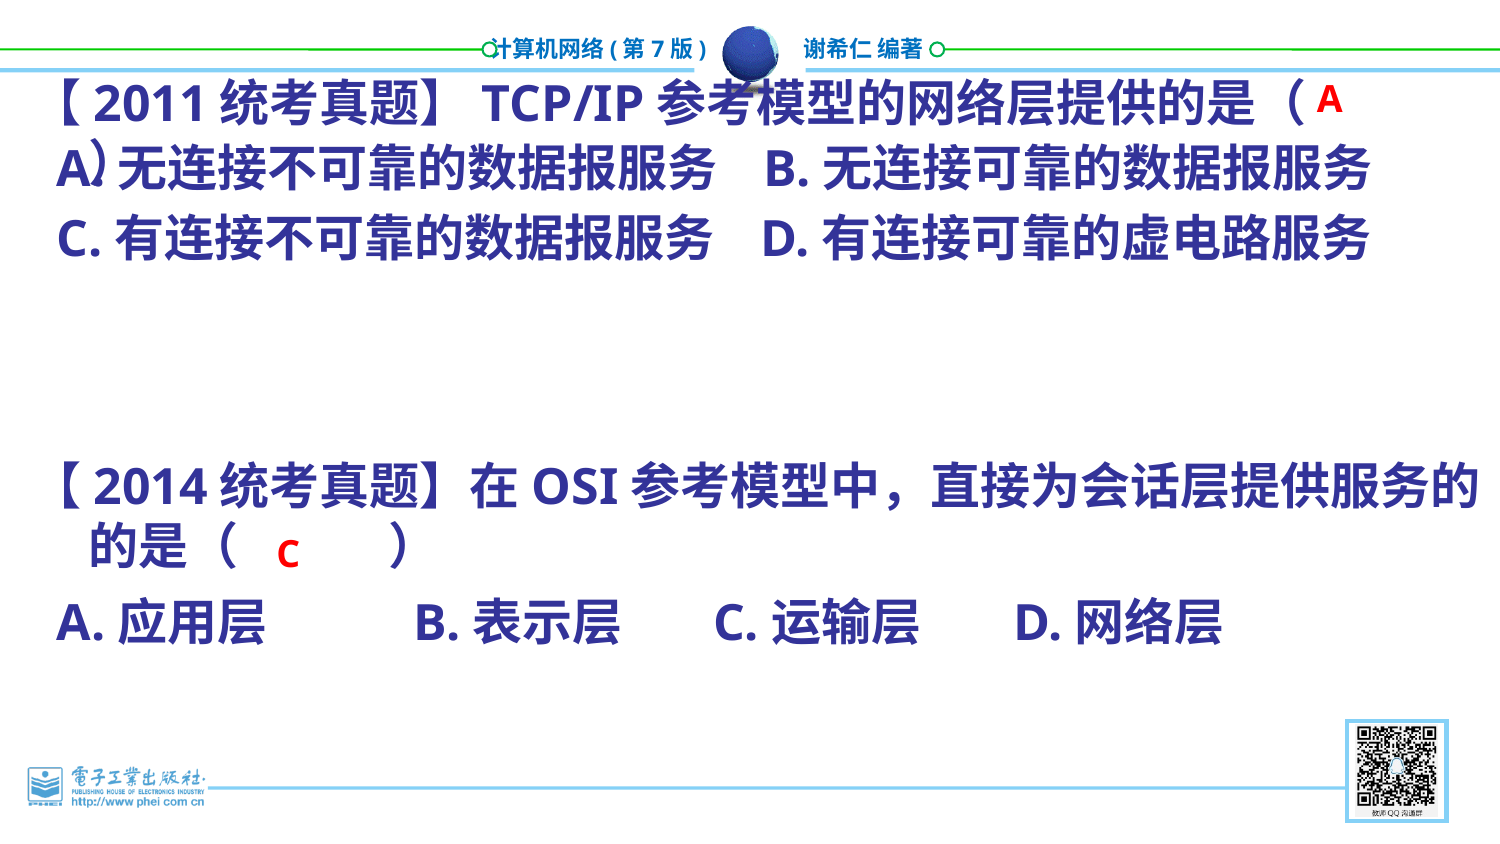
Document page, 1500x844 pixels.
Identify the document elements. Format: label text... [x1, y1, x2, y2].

picture [1355, 724, 1438, 817]
picture [23, 764, 208, 809]
text_box A.应用层 B.表示层 C.运输层 D.网络层 [42, 583, 1500, 659]
text_box A.无连接不可靠的数据报服务 B.无连接可靠的数据报服务 C.有连接不可靠的数据报服务 D.有连接可靠的虚电路服务 [42, 128, 1500, 274]
text_box 【2011统考真题】TCP/IP参考模型的网络层提供的是（ ） [17, 64, 1500, 199]
text_box 【2014统考真题】在OSI参考模型中，直接为会话层提供服务的的是（ ） [17, 447, 1500, 582]
picture [720, 24, 780, 64]
text_box A [1302, 67, 1358, 128]
text_box C [261, 522, 316, 583]
